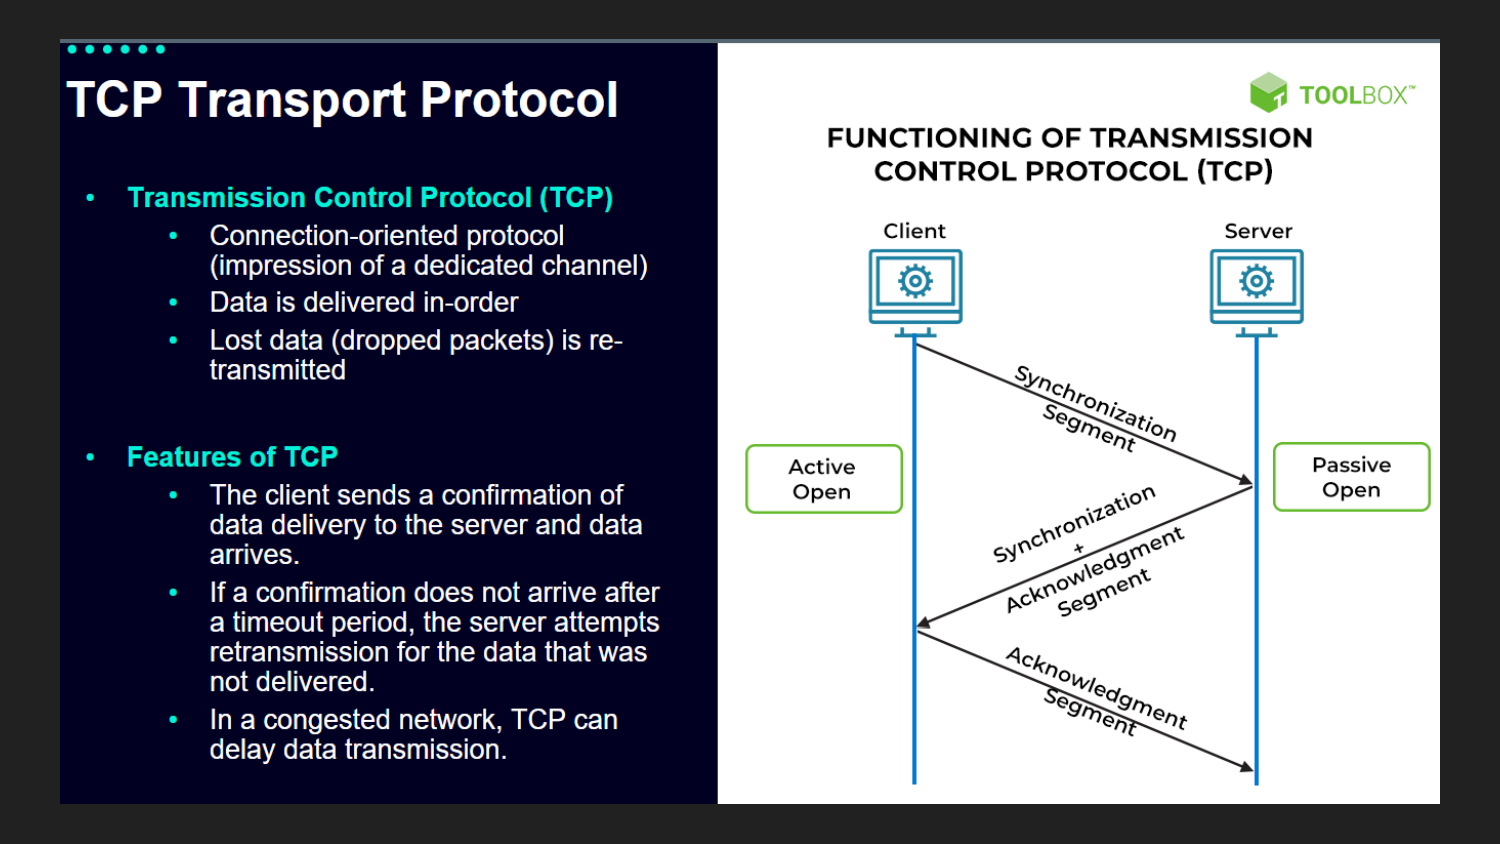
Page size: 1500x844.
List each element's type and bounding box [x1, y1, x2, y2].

picture [59, 39, 1441, 805]
